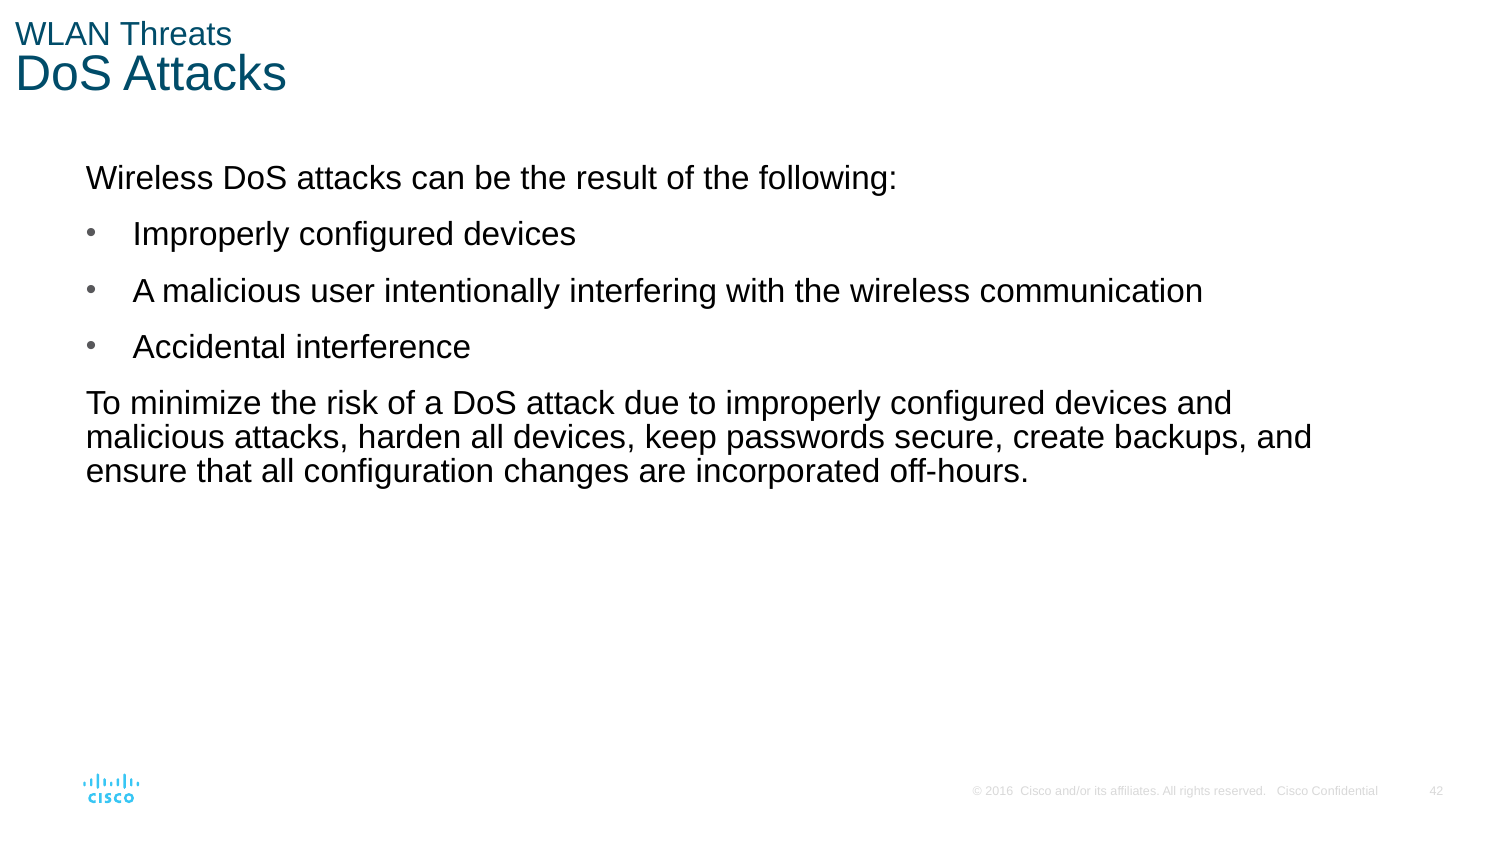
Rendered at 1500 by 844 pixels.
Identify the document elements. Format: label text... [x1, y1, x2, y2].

list Wireless DoS attacks can be the result of the following: Improperly configured devices A malicious user intentionally interfering with the wireless communication Accidental interference To minimize the risk of a DoS attack due to improperly configured devices and malicious attacks, harden all devices, keep passwords secure, create backups, and ensure that all configuration changes are incorporated off-hours. [70, 154, 1369, 613]
title WLAN Threats DoS Attacks [0, 0, 1369, 121]
